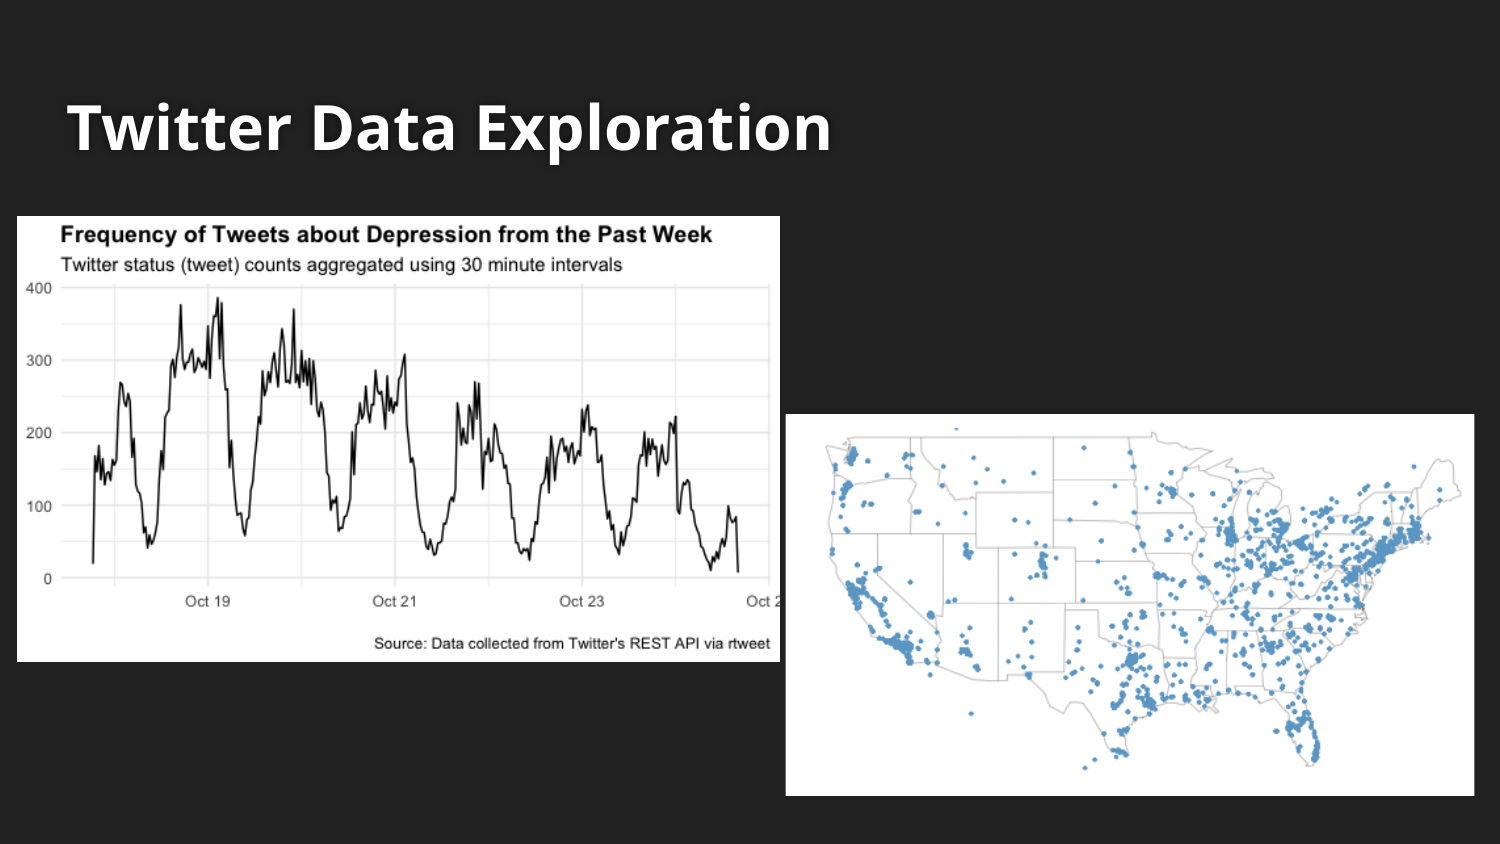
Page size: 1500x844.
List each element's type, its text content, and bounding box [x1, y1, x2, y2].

picture [785, 414, 1475, 796]
title Twitter Data Exploration [51, 72, 1449, 167]
picture [16, 216, 780, 662]
